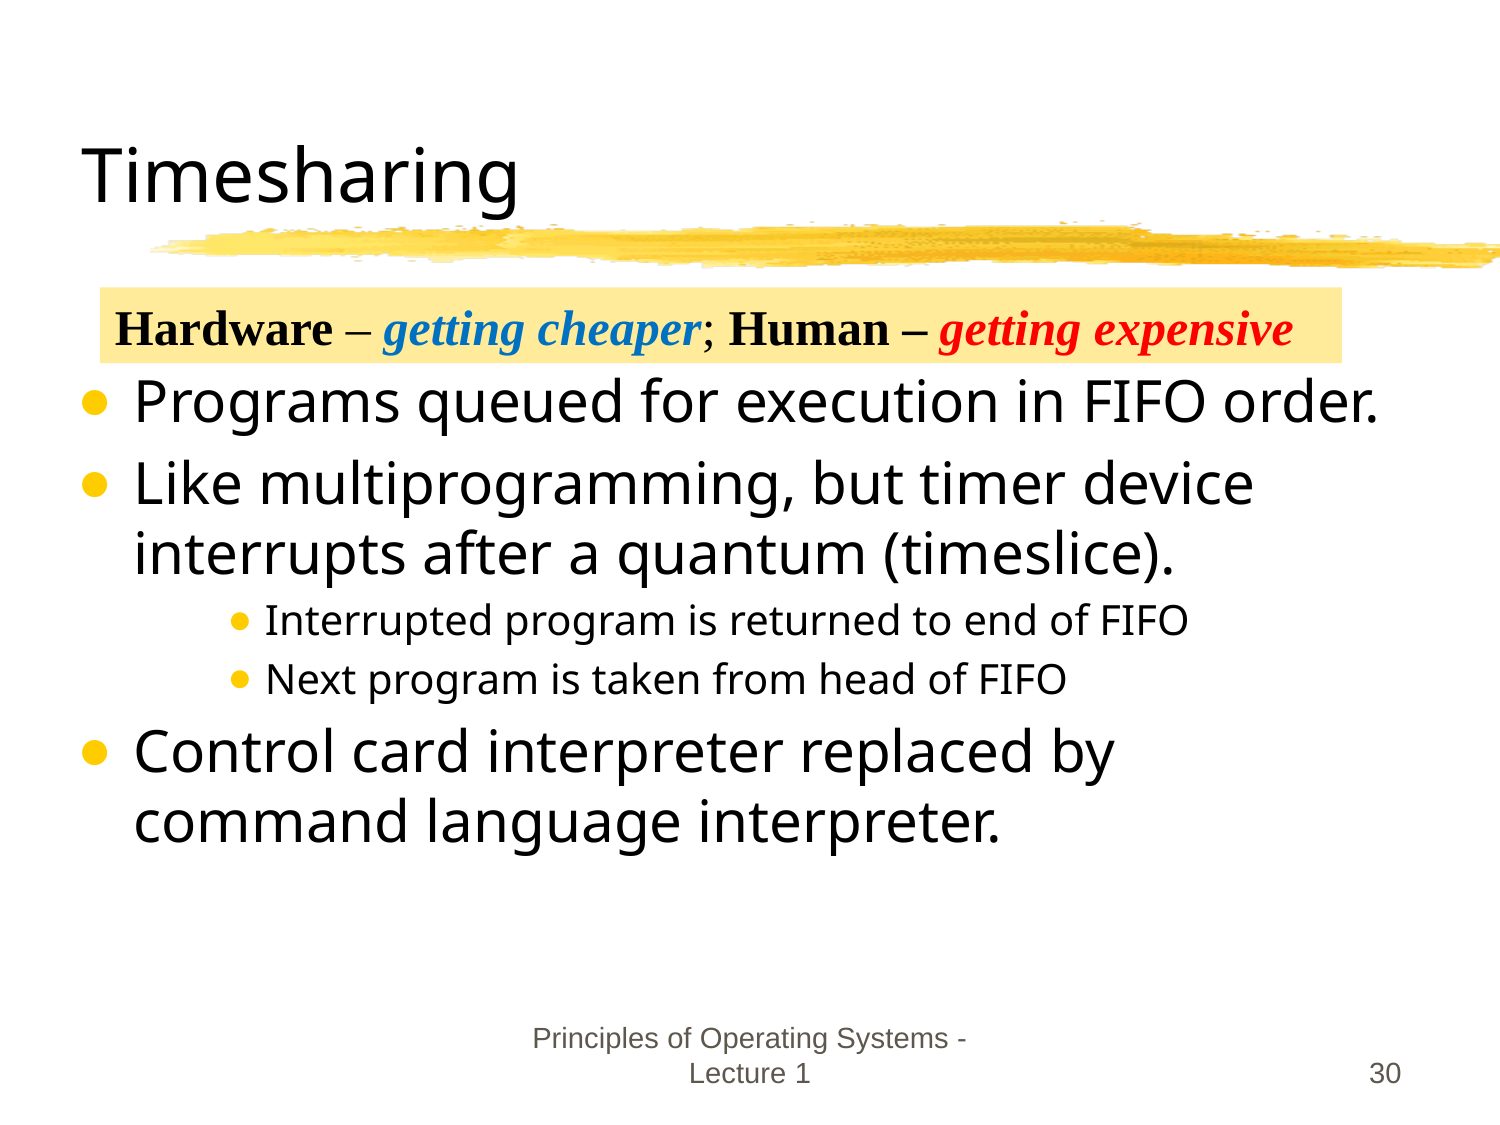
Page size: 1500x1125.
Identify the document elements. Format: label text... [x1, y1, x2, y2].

text_box 30 [1104, 1021, 1417, 1097]
text_box Hardware – getting cheaper; Human – getting expensive [99, 287, 1342, 364]
title Timesharing [66, 37, 1342, 225]
text_box Principles of Operating Systems - Lecture 1 [512, 1021, 988, 1097]
picture [150, 215, 1500, 279]
list Programs queued for execution in FIFO order. Like multiprogramming, but timer device interrupts after a quantum (timeslice). Interrupted program is returned to end of FIFO Next program is taken from head of FIFO Control card interpreter replaced by command language interpreter. [62, 274, 1417, 1001]
